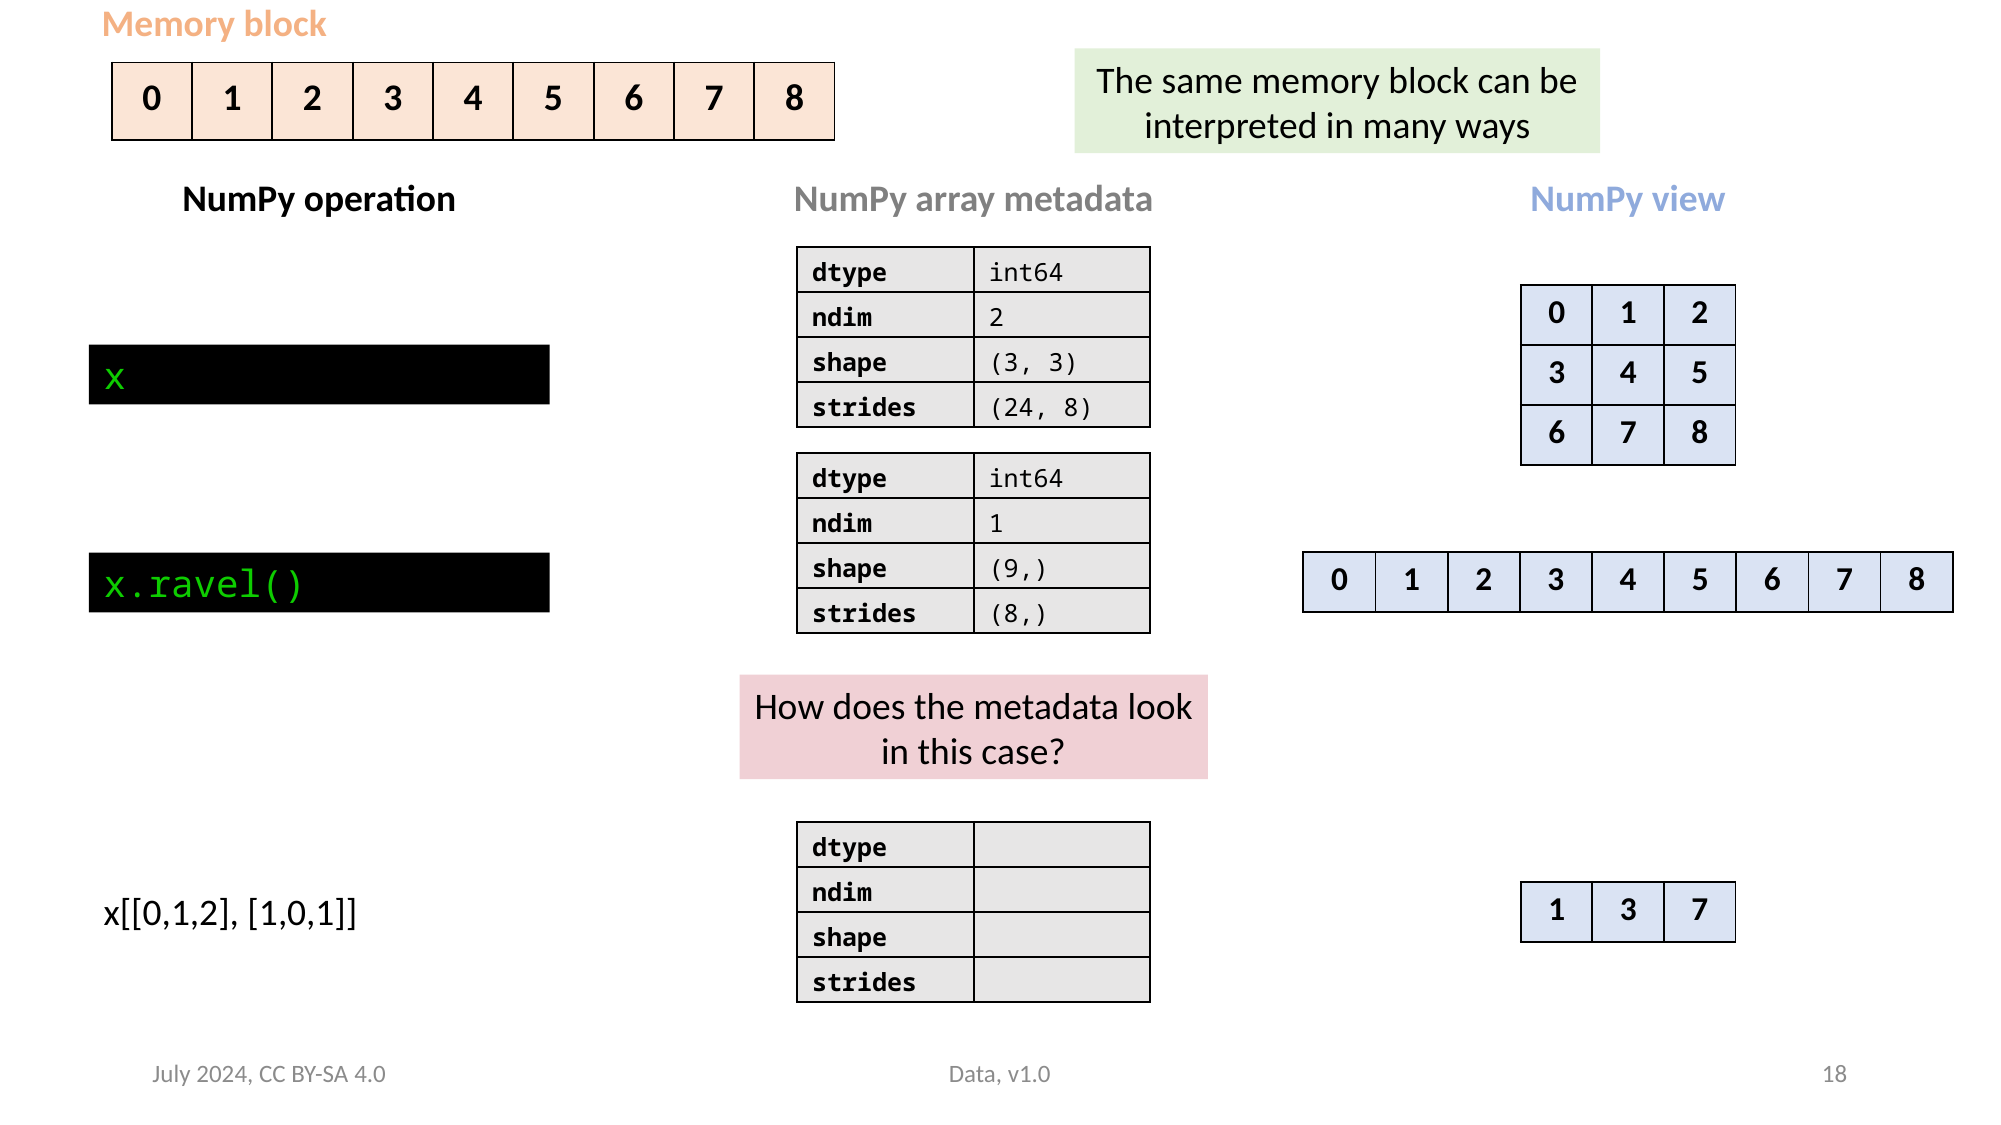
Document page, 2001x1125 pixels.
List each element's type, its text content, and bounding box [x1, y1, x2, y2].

table_header 5 [1665, 553, 1735, 611]
table_cell 1 [975, 499, 1149, 542]
text_box NumPy view [1468, 166, 1788, 227]
text_box How does the metadata look in this case? [739, 674, 1208, 780]
text_box Memory block [86, 0, 406, 52]
text_box NumPy operation [159, 166, 479, 227]
table_cell 7 [1593, 406, 1663, 464]
text_box x.ravel() [88, 552, 550, 613]
table_cell strides [798, 383, 973, 426]
table_cell shape [798, 544, 973, 587]
table_header 8 [1881, 553, 1952, 611]
table_header 1 [1522, 883, 1591, 941]
table_cell shape [798, 338, 973, 381]
table_header 1 [1593, 286, 1663, 344]
table_cell ndim [798, 868, 973, 911]
table_header 4 [434, 63, 512, 139]
table_cell [975, 913, 1149, 956]
table_cell 2 [975, 293, 1149, 336]
table_cell [975, 958, 1149, 1001]
table_header dtype [798, 454, 973, 497]
table_header dtype [798, 248, 973, 291]
table_header 6 [1737, 553, 1808, 611]
table_cell ndim [798, 293, 973, 336]
text_box The same memory block can be interpreted in many ways [1074, 48, 1601, 154]
table_cell ndim [798, 499, 973, 542]
footer Data, v1.0 [662, 1042, 1338, 1103]
table_header 1 [1376, 553, 1447, 611]
table_header 6 [595, 63, 673, 139]
table_header 7 [1665, 883, 1735, 941]
table_header 3 [1593, 883, 1663, 941]
table_cell 5 [1665, 346, 1735, 404]
table_header 5 [514, 63, 593, 139]
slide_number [137, 1042, 588, 1103]
text_box NumPy array metadata [761, 166, 1187, 227]
table_cell 8 [1665, 406, 1735, 464]
table_cell strides [798, 958, 973, 1001]
table_cell (24, 8) [975, 383, 1149, 426]
table_header 2 [1665, 286, 1735, 344]
table_cell strides [798, 589, 973, 632]
table_header [975, 823, 1149, 866]
table_header 0 [1304, 553, 1375, 611]
text_box x[[0,1,2], [1,0,1]] [88, 881, 550, 941]
slide_number 18 [1412, 1042, 1863, 1103]
table_header 7 [1809, 553, 1880, 611]
table_cell 3 [1522, 346, 1591, 404]
table_header int64 [975, 454, 1149, 497]
table_header 7 [675, 63, 753, 139]
text_box x [88, 344, 550, 405]
table_header 3 [354, 63, 432, 139]
table_header 4 [1593, 553, 1663, 611]
table_cell (3, 3) [975, 338, 1149, 381]
table_header 2 [1449, 553, 1519, 611]
table_header 0 [113, 63, 191, 139]
table_cell shape [798, 913, 973, 956]
table_cell 4 [1593, 346, 1663, 404]
table_cell [975, 868, 1149, 911]
table_header 1 [193, 63, 271, 139]
table_header 0 [1522, 286, 1591, 344]
table_header dtype [798, 823, 973, 866]
table_cell (8,) [975, 589, 1149, 632]
table_cell (9,) [975, 544, 1149, 587]
table_header 3 [1521, 553, 1591, 611]
table_cell 6 [1522, 406, 1591, 464]
table_header 8 [755, 63, 834, 139]
table_header int64 [975, 248, 1149, 291]
table_header 2 [273, 63, 352, 139]
